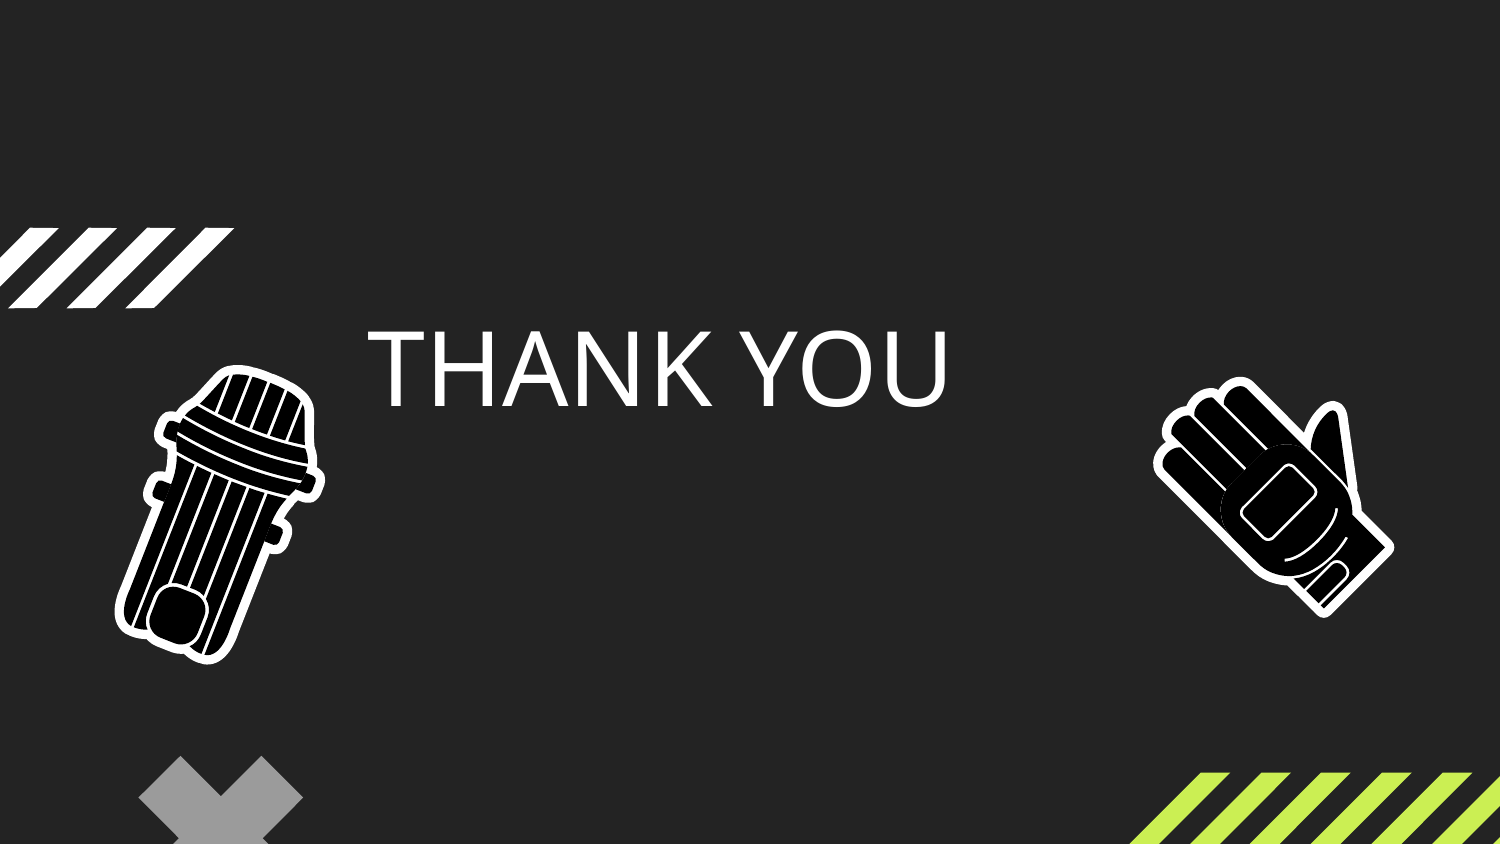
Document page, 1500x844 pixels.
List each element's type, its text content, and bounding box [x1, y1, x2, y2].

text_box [1160, 385, 1386, 609]
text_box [108, 357, 328, 665]
list THANK YOU [298, 287, 1257, 582]
